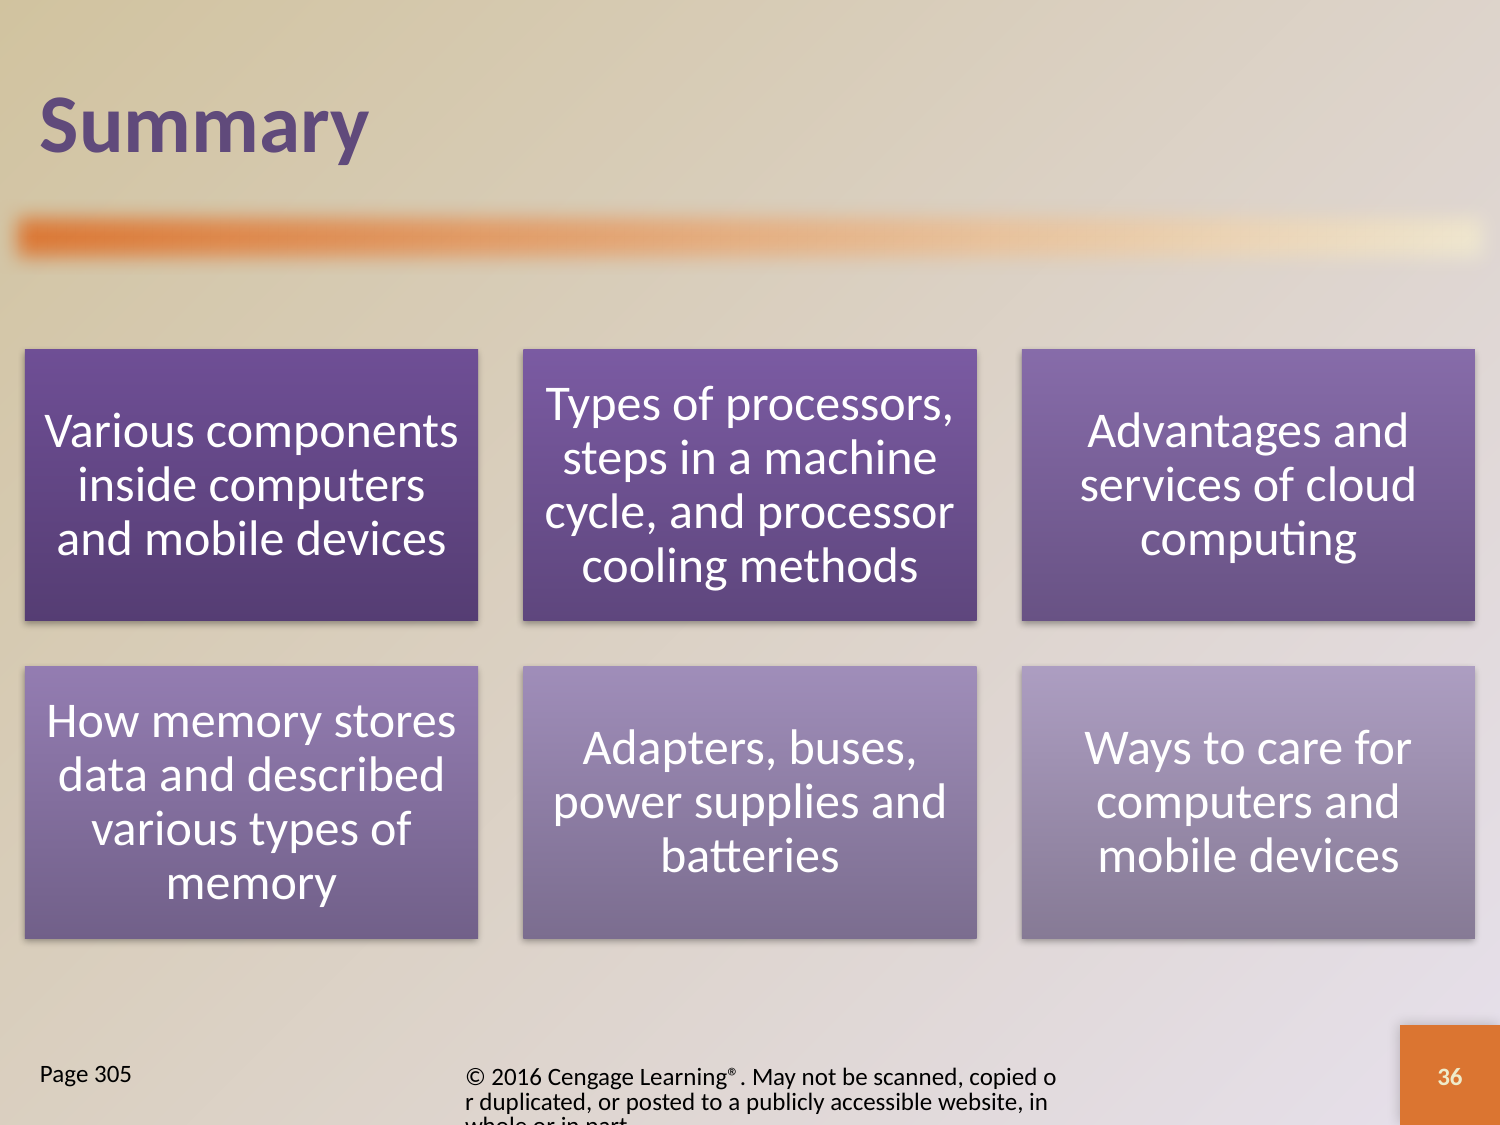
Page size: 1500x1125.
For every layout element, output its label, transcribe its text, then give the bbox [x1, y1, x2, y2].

footer © 2016 Cengage Learning®. May not be scanned, copied or duplicated, or posted to a publicly accessible website, in whole or in part. [450, 1037, 1075, 1113]
title Summary [24, 24, 1475, 213]
slide_number 36 [1400, 1025, 1500, 1125]
list Page 305 [24, 1050, 300, 1125]
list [24, 262, 1476, 1026]
